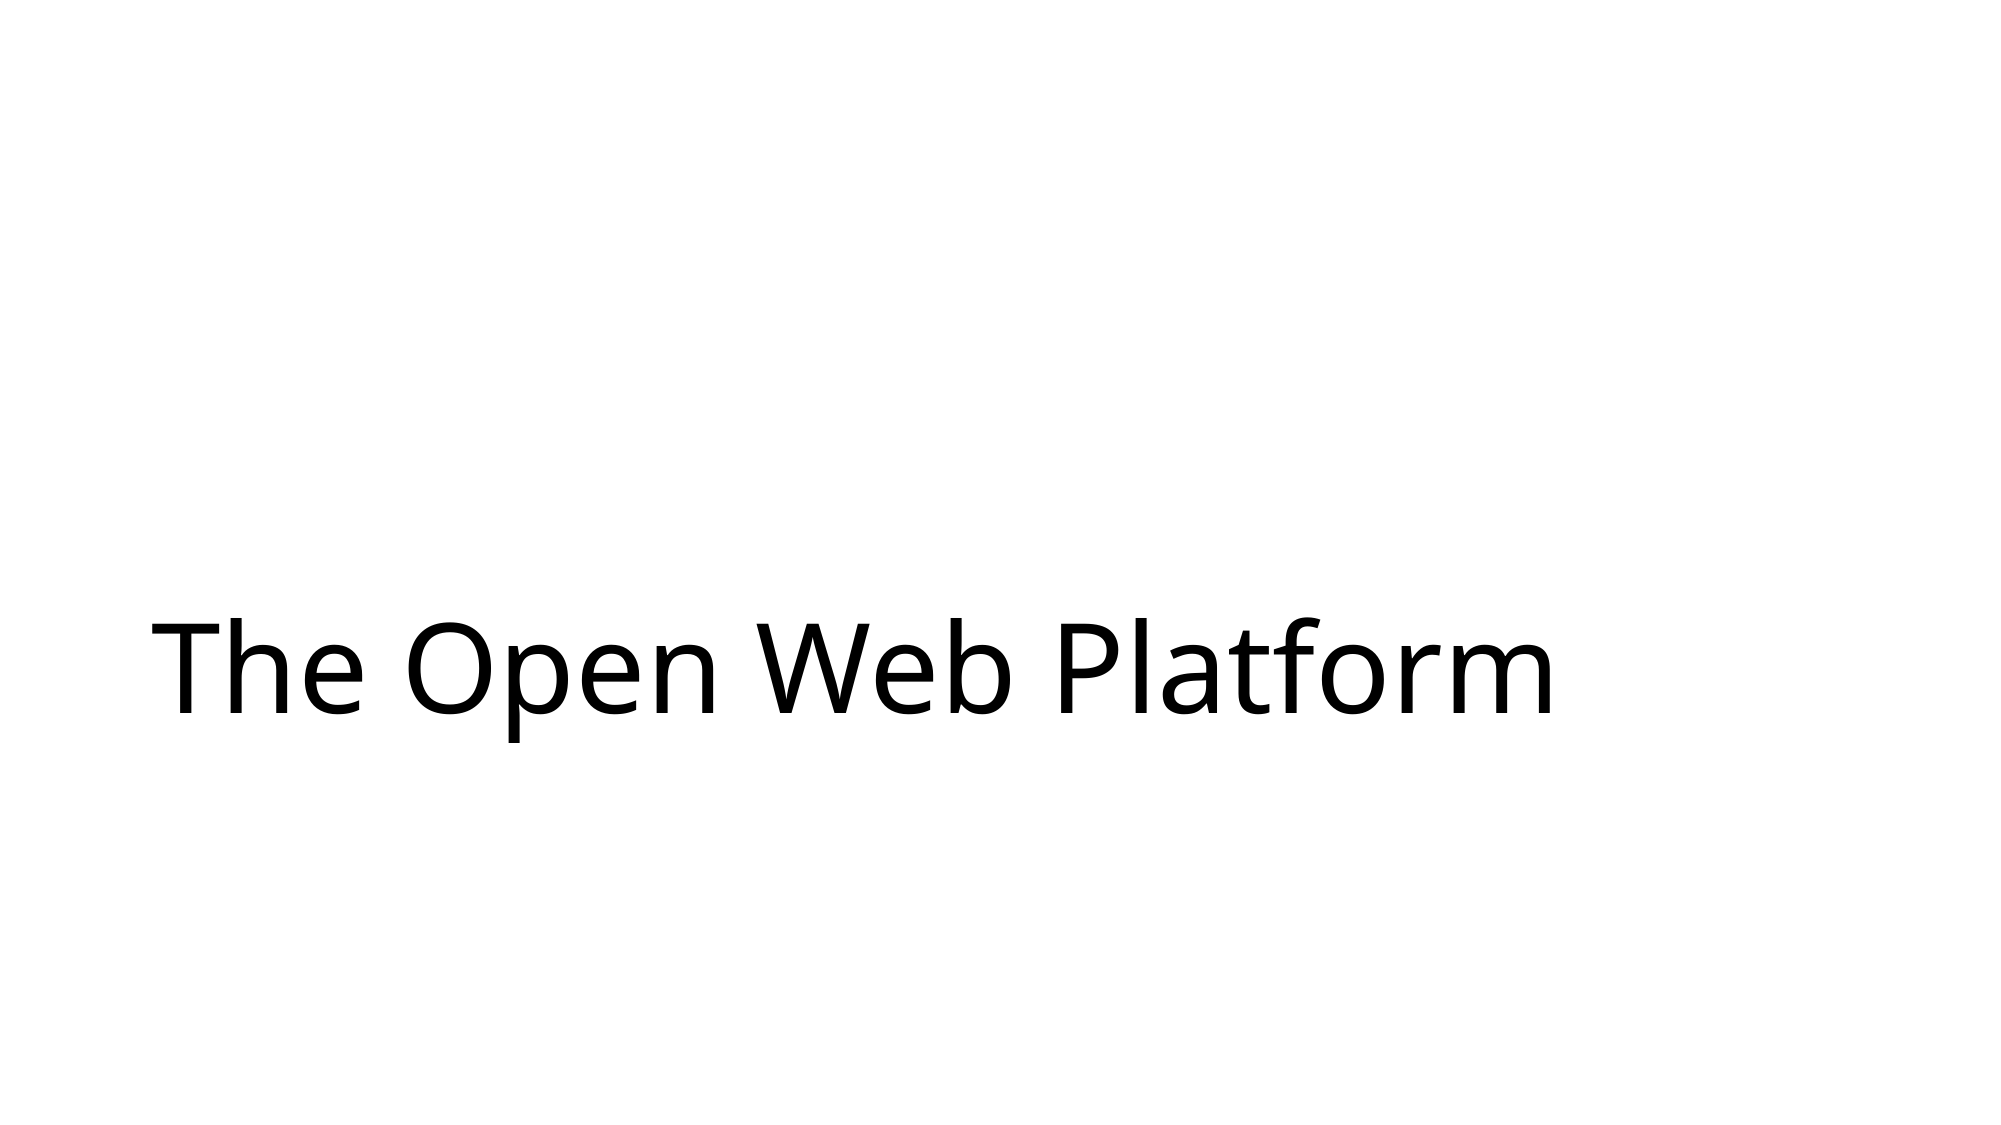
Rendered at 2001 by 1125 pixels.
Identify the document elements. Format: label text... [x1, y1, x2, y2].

title The Open Web Platform [136, 280, 1862, 749]
